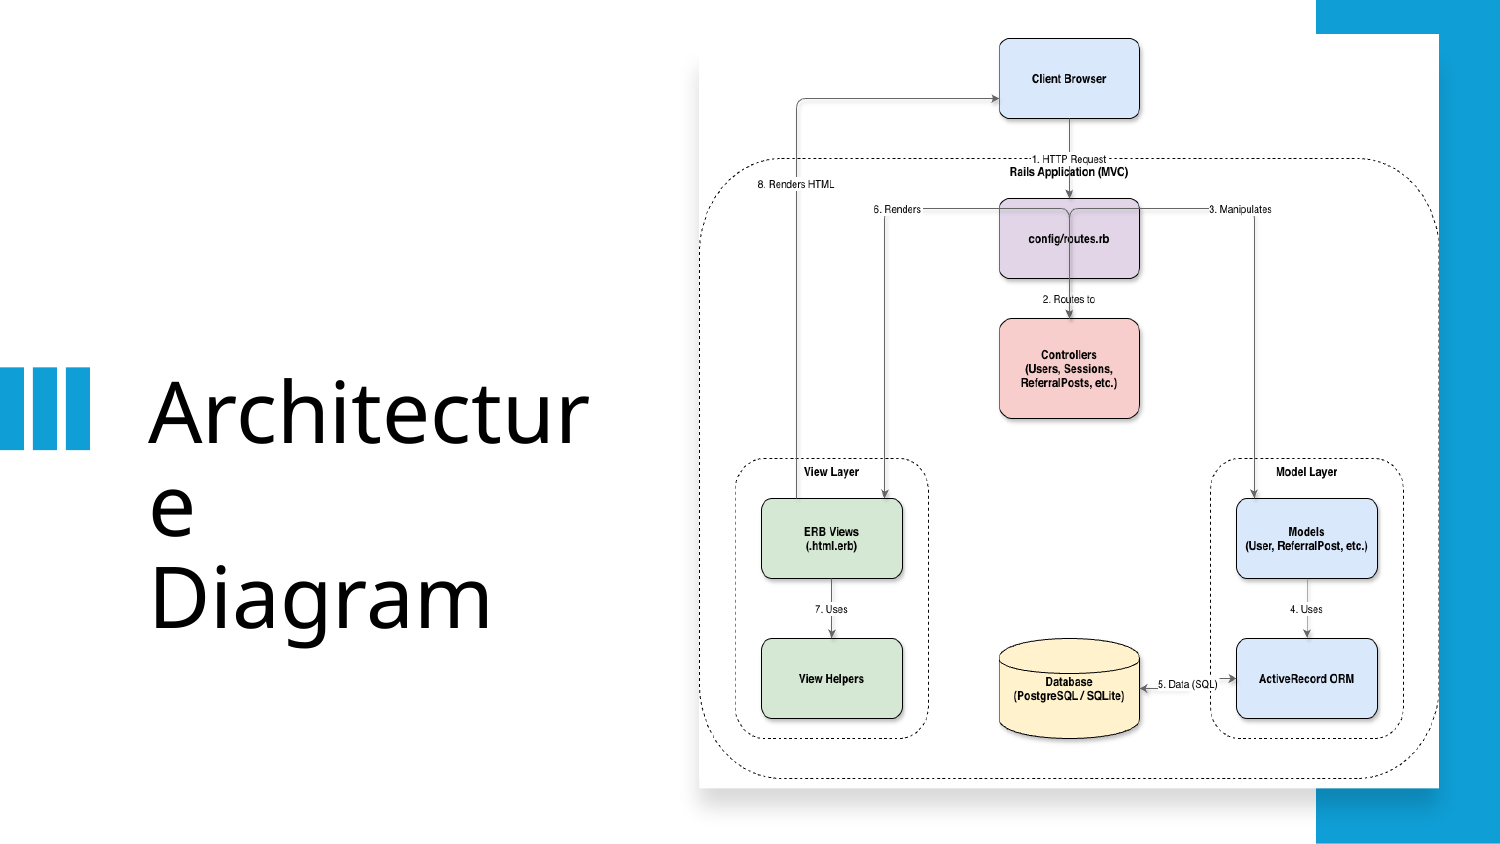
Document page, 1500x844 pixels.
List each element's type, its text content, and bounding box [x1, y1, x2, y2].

title Architecture Diagram [137, 364, 634, 658]
text_box [1316, 0, 1500, 844]
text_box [0, 366, 91, 451]
picture [699, 34, 1438, 780]
text_box [0, 34, 1316, 844]
